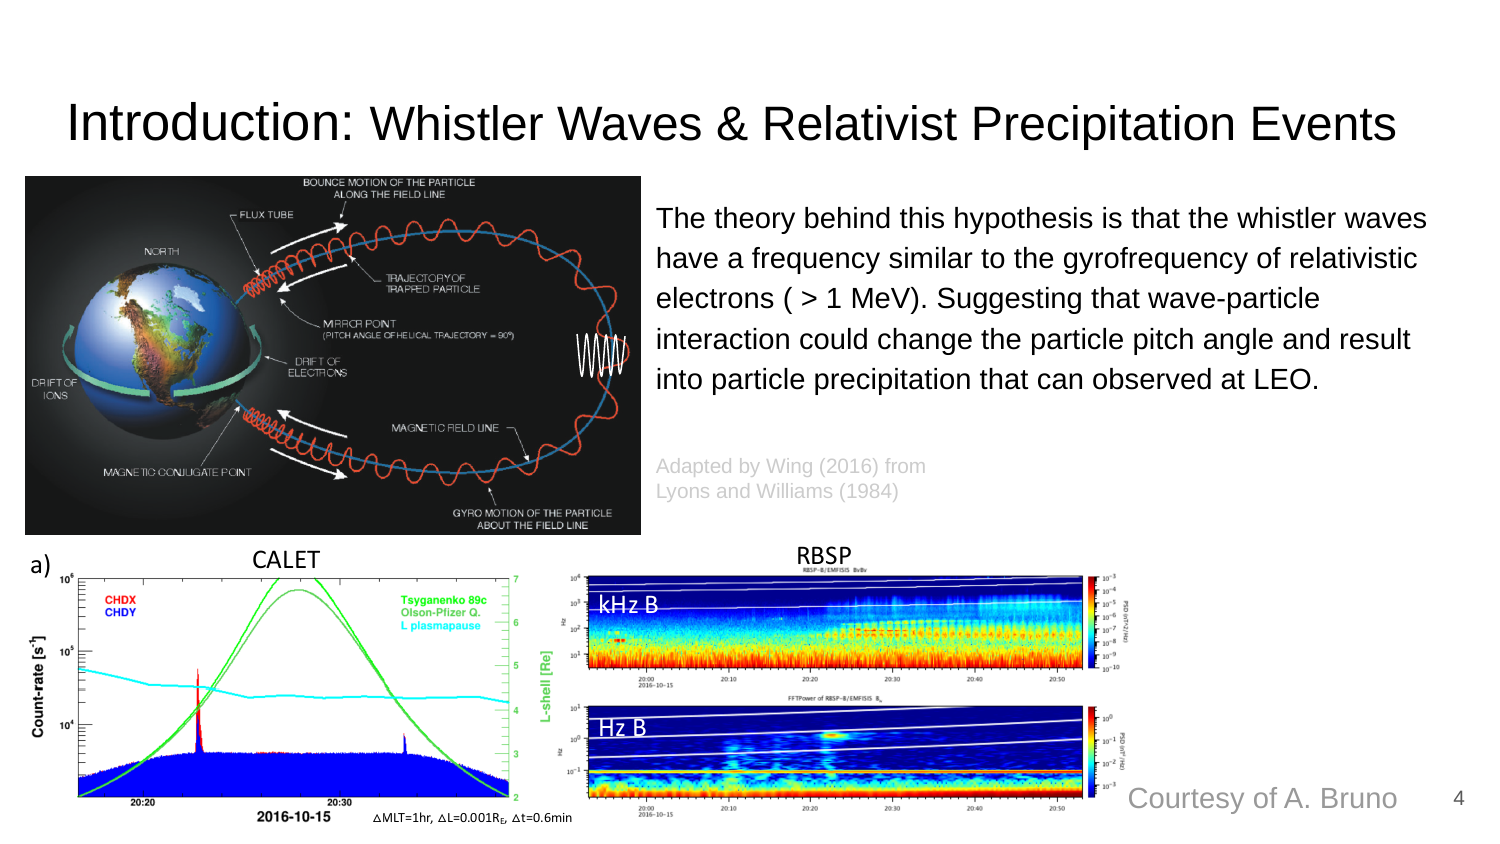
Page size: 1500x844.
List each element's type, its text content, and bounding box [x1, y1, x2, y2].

list The theory behind this hypothesis is that the whistler waves have a frequency similar to the gyrofrequency of relativistic electrons ( > 1 MeV). Suggesting that wave-particle interaction could change the particle pitch angle and result into particle precipitation that can observed at LEO. [644, 178, 1449, 459]
title Introduction: Whistler Waves & Relativist Precipitation Events [51, 72, 1449, 167]
slide_number ‹#› [1429, 764, 1480, 830]
picture [24, 543, 1146, 835]
picture [24, 176, 642, 535]
text_box Courtesy of A. Bruno [1151, 764, 1429, 830]
text_box Adapted by Wing (2016) from Lyons and Williams (1984) [646, 437, 944, 518]
